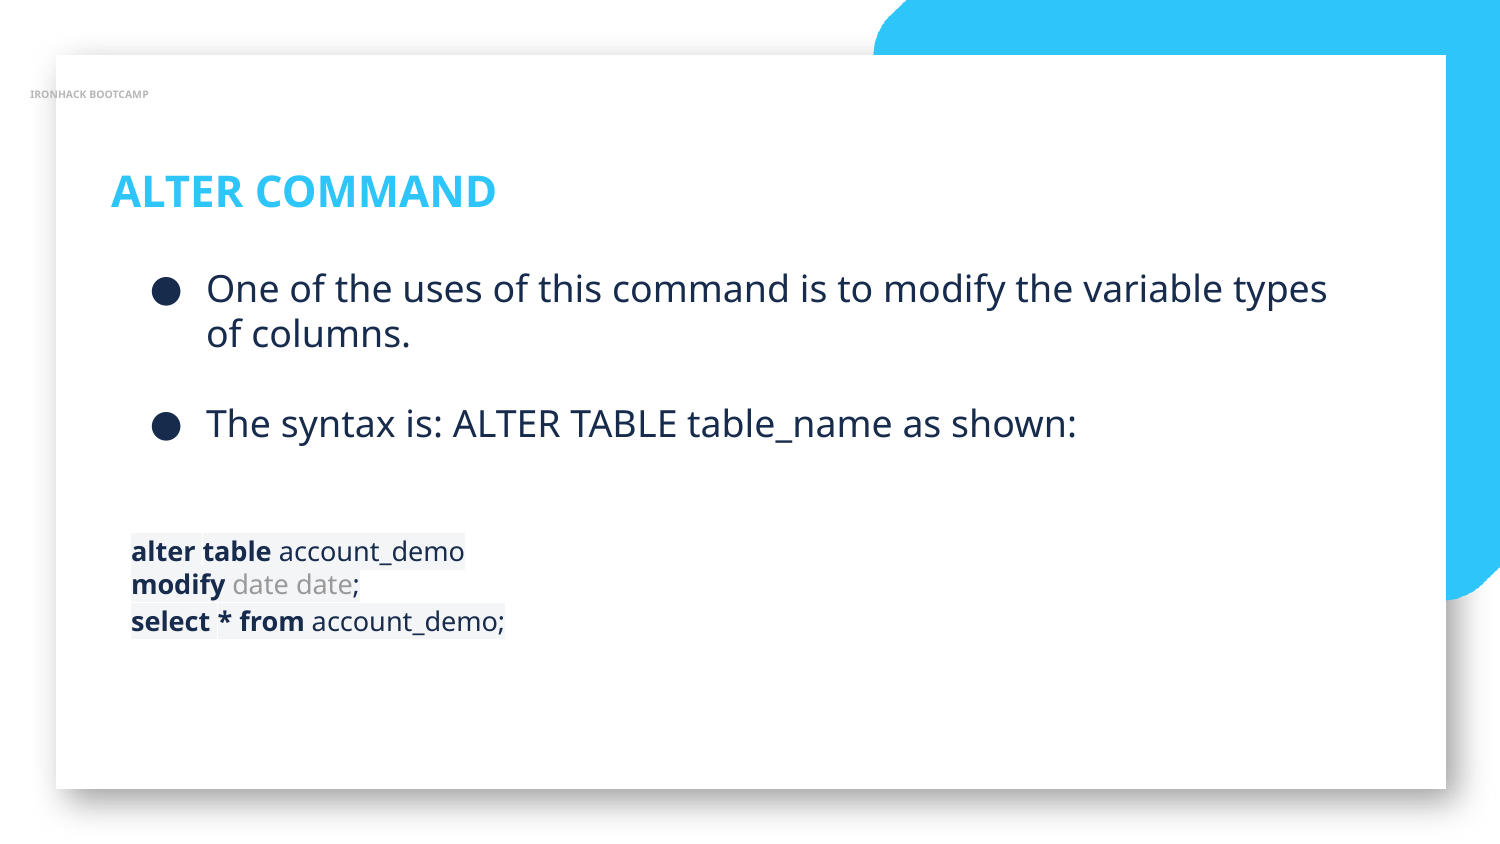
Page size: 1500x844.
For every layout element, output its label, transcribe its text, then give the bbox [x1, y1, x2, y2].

picture [0, 0, 1500, 844]
text_box One of the uses of this command is to modify the variable types of columns. The syntax is: ALTER TABLE table_name as shown: alter table account_demo modify date date; select * from account_demo; [115, 249, 1389, 733]
text_box IRONHACK BOOTCAMP [15, 71, 354, 108]
text_box ALTER COMMAND [96, 149, 1417, 266]
